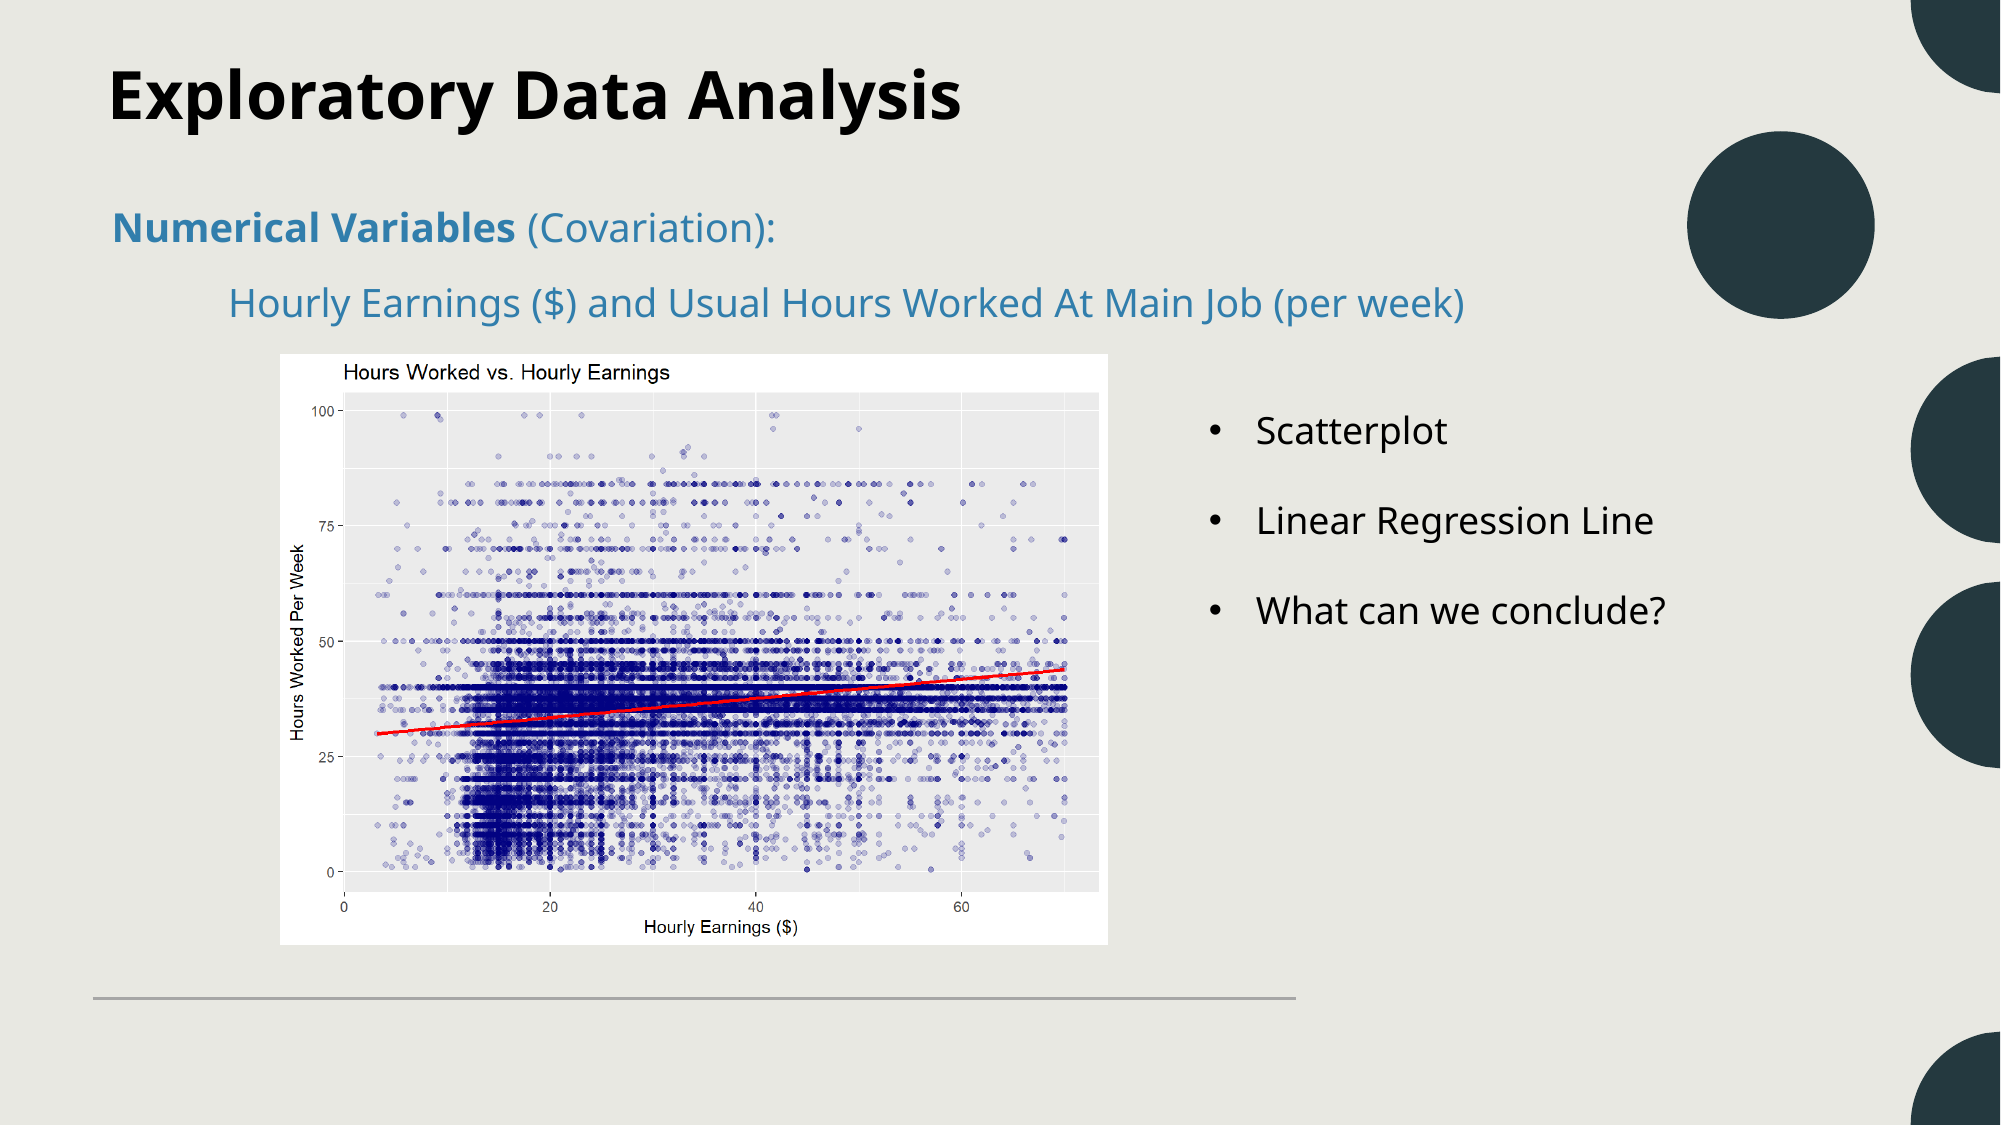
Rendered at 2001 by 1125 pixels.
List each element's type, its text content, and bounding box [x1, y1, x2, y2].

text_box Hourly Earnings ($) and Usual Hours Worked At Main Job (per week) [213, 270, 1520, 334]
text_box Scatterplot Linear Regression Line What can we conclude? [1194, 354, 1893, 685]
text_box Numerical Variables (Covariation): [96, 195, 975, 259]
title Exploratory Data Analysis [92, 45, 1108, 162]
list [280, 354, 1108, 946]
